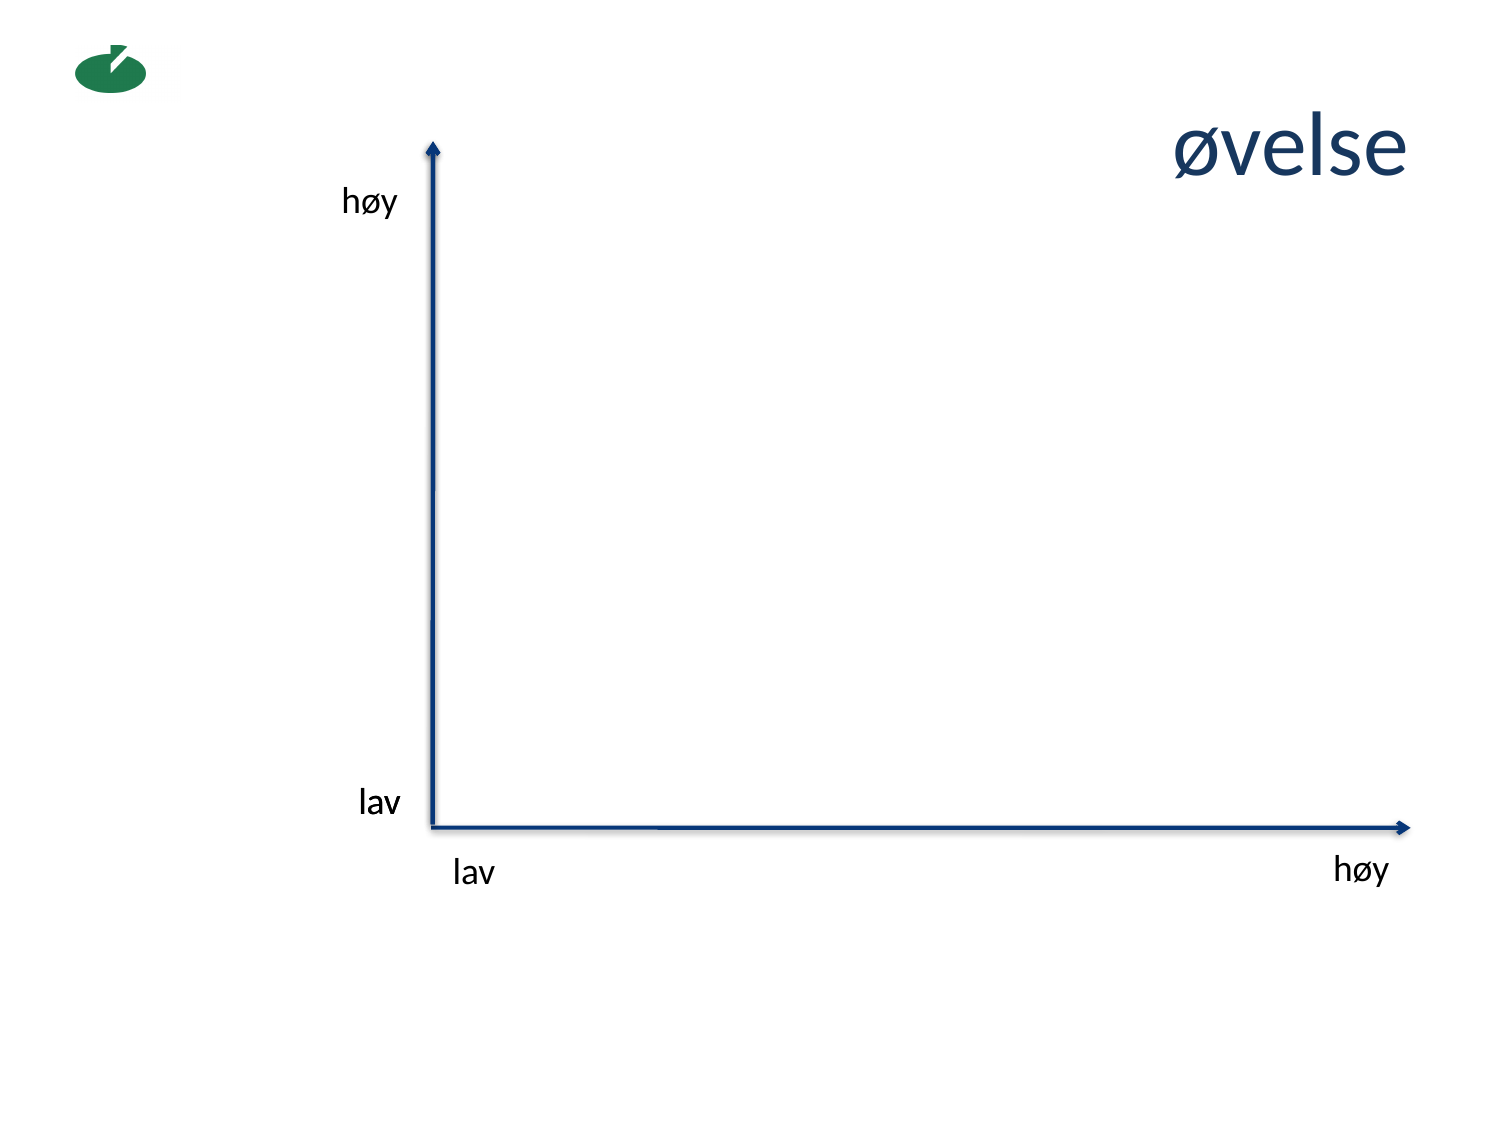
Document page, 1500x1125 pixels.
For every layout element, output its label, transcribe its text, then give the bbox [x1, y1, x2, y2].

text_box lav [343, 769, 417, 830]
text_box lav [437, 839, 511, 899]
title øvelse [74, 44, 1426, 233]
text_box høy [1318, 836, 1405, 897]
